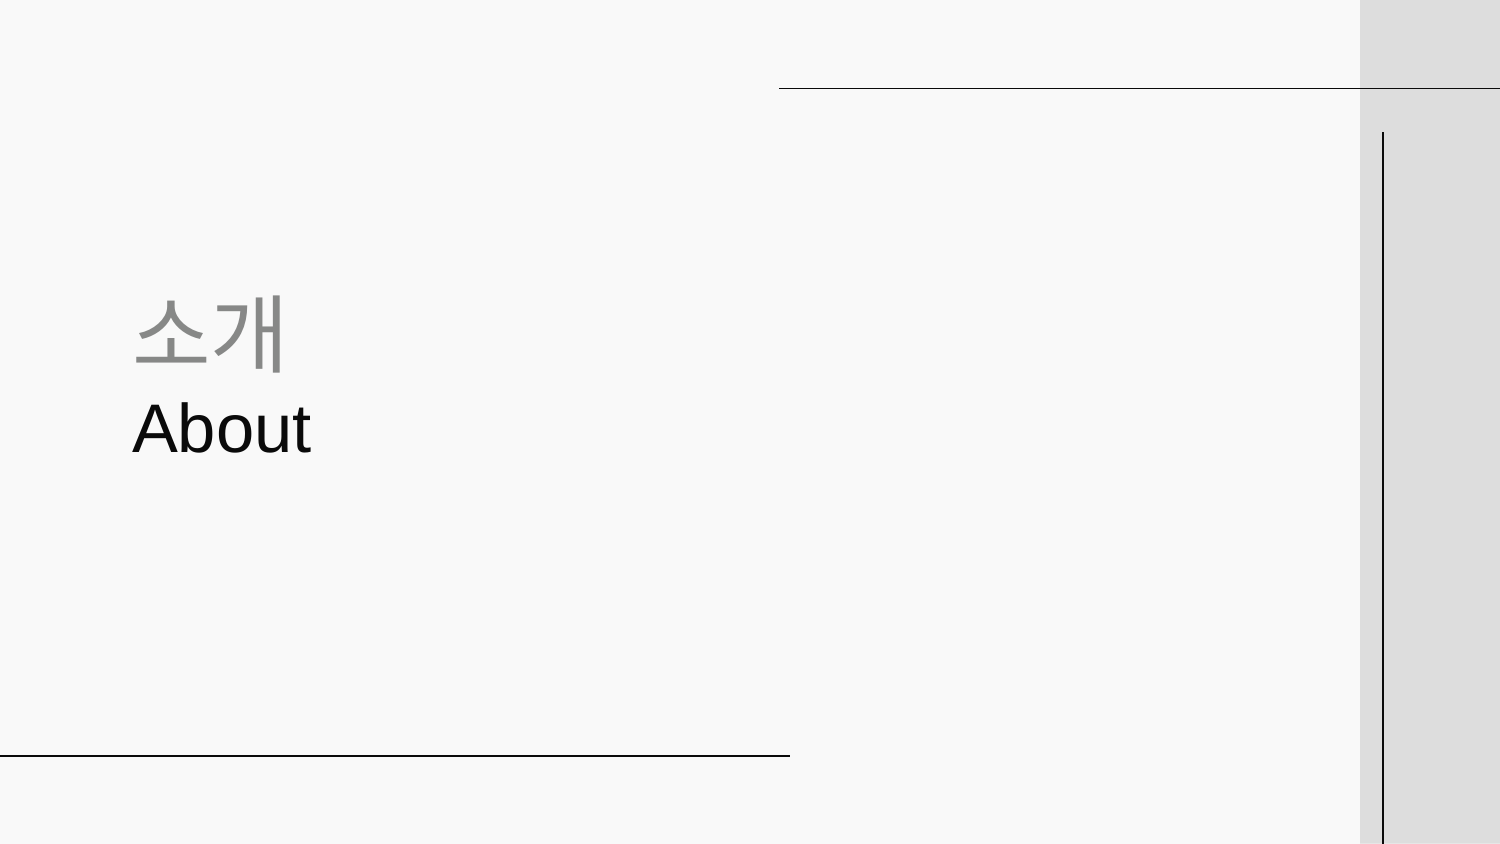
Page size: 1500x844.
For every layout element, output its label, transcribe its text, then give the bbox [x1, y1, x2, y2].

title 소개 About [116, 265, 938, 578]
